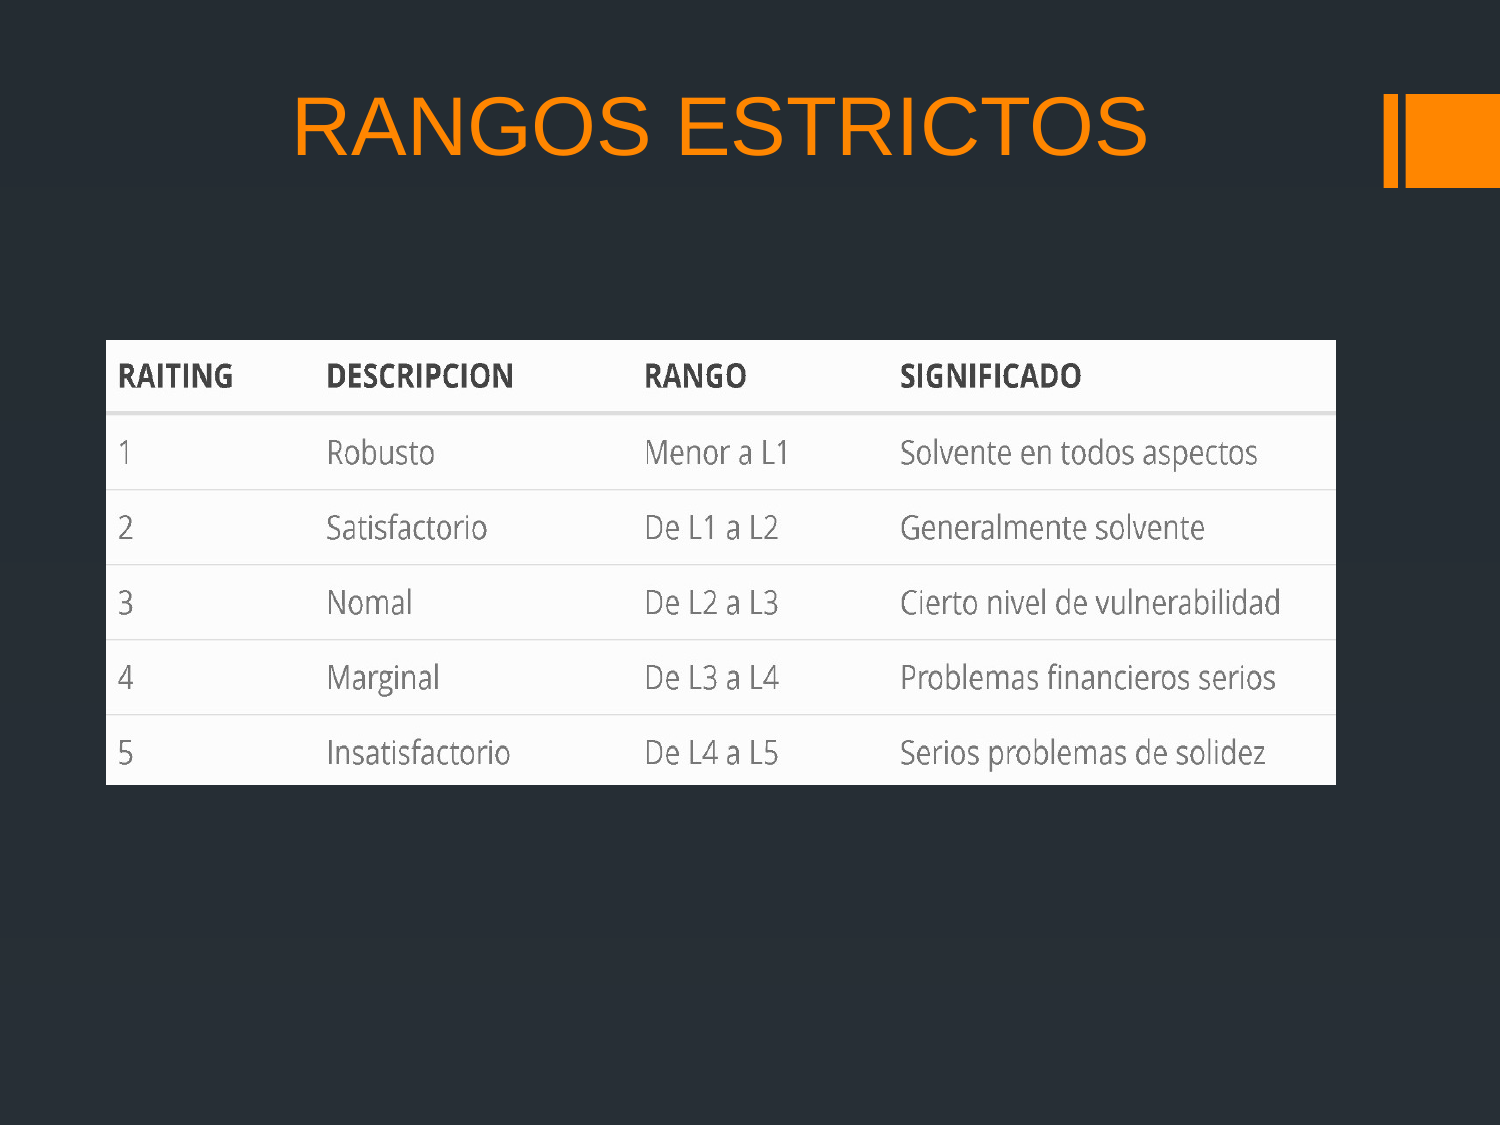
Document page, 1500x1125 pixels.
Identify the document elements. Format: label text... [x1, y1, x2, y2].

picture [106, 340, 1336, 785]
title RANGOS ESTRICTOS [63, 61, 1379, 181]
